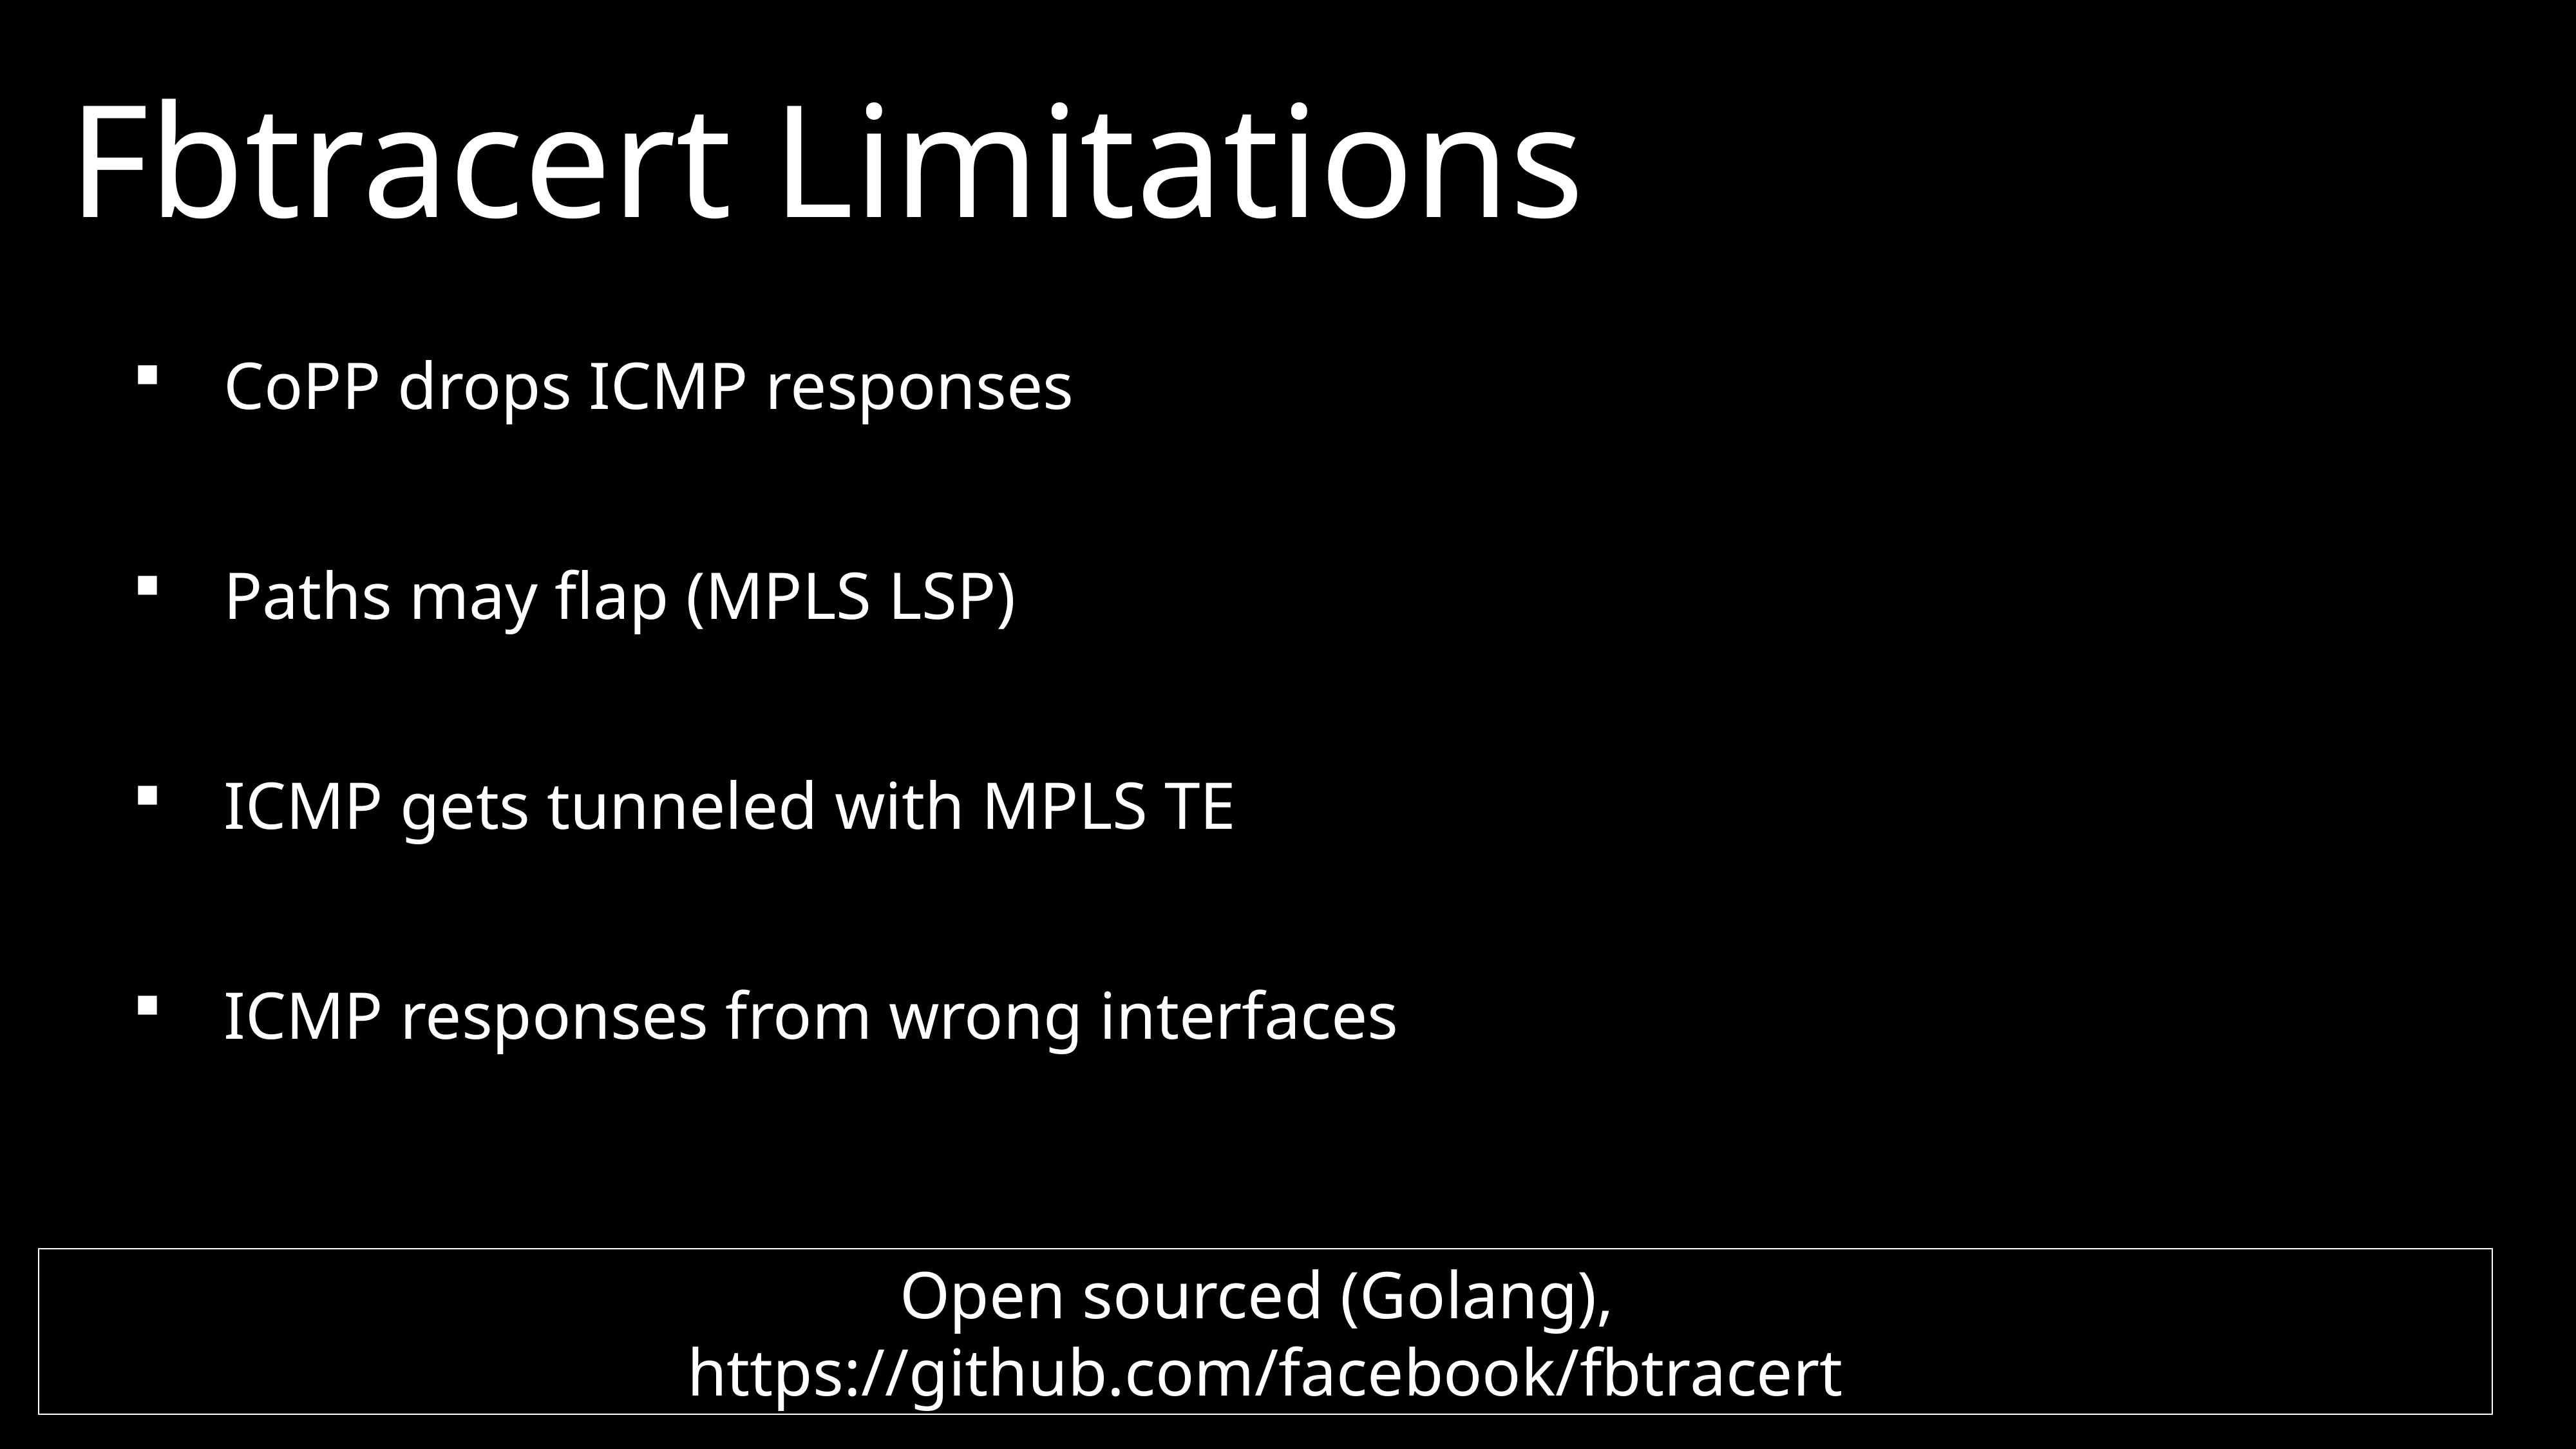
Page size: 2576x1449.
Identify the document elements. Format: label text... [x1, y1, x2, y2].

title Fbtracert Limitations [68, 0, 2493, 337]
text_box Open sourced (Golang), https://github.com/facebook/fbtracert [39, 1249, 2493, 1414]
list CoPP drops ICMP responses Paths may flap (MPLS LSP) ICMP gets tunneled with MPLS TE ICMP responses from wrong interfaces [128, 336, 1658, 1166]
